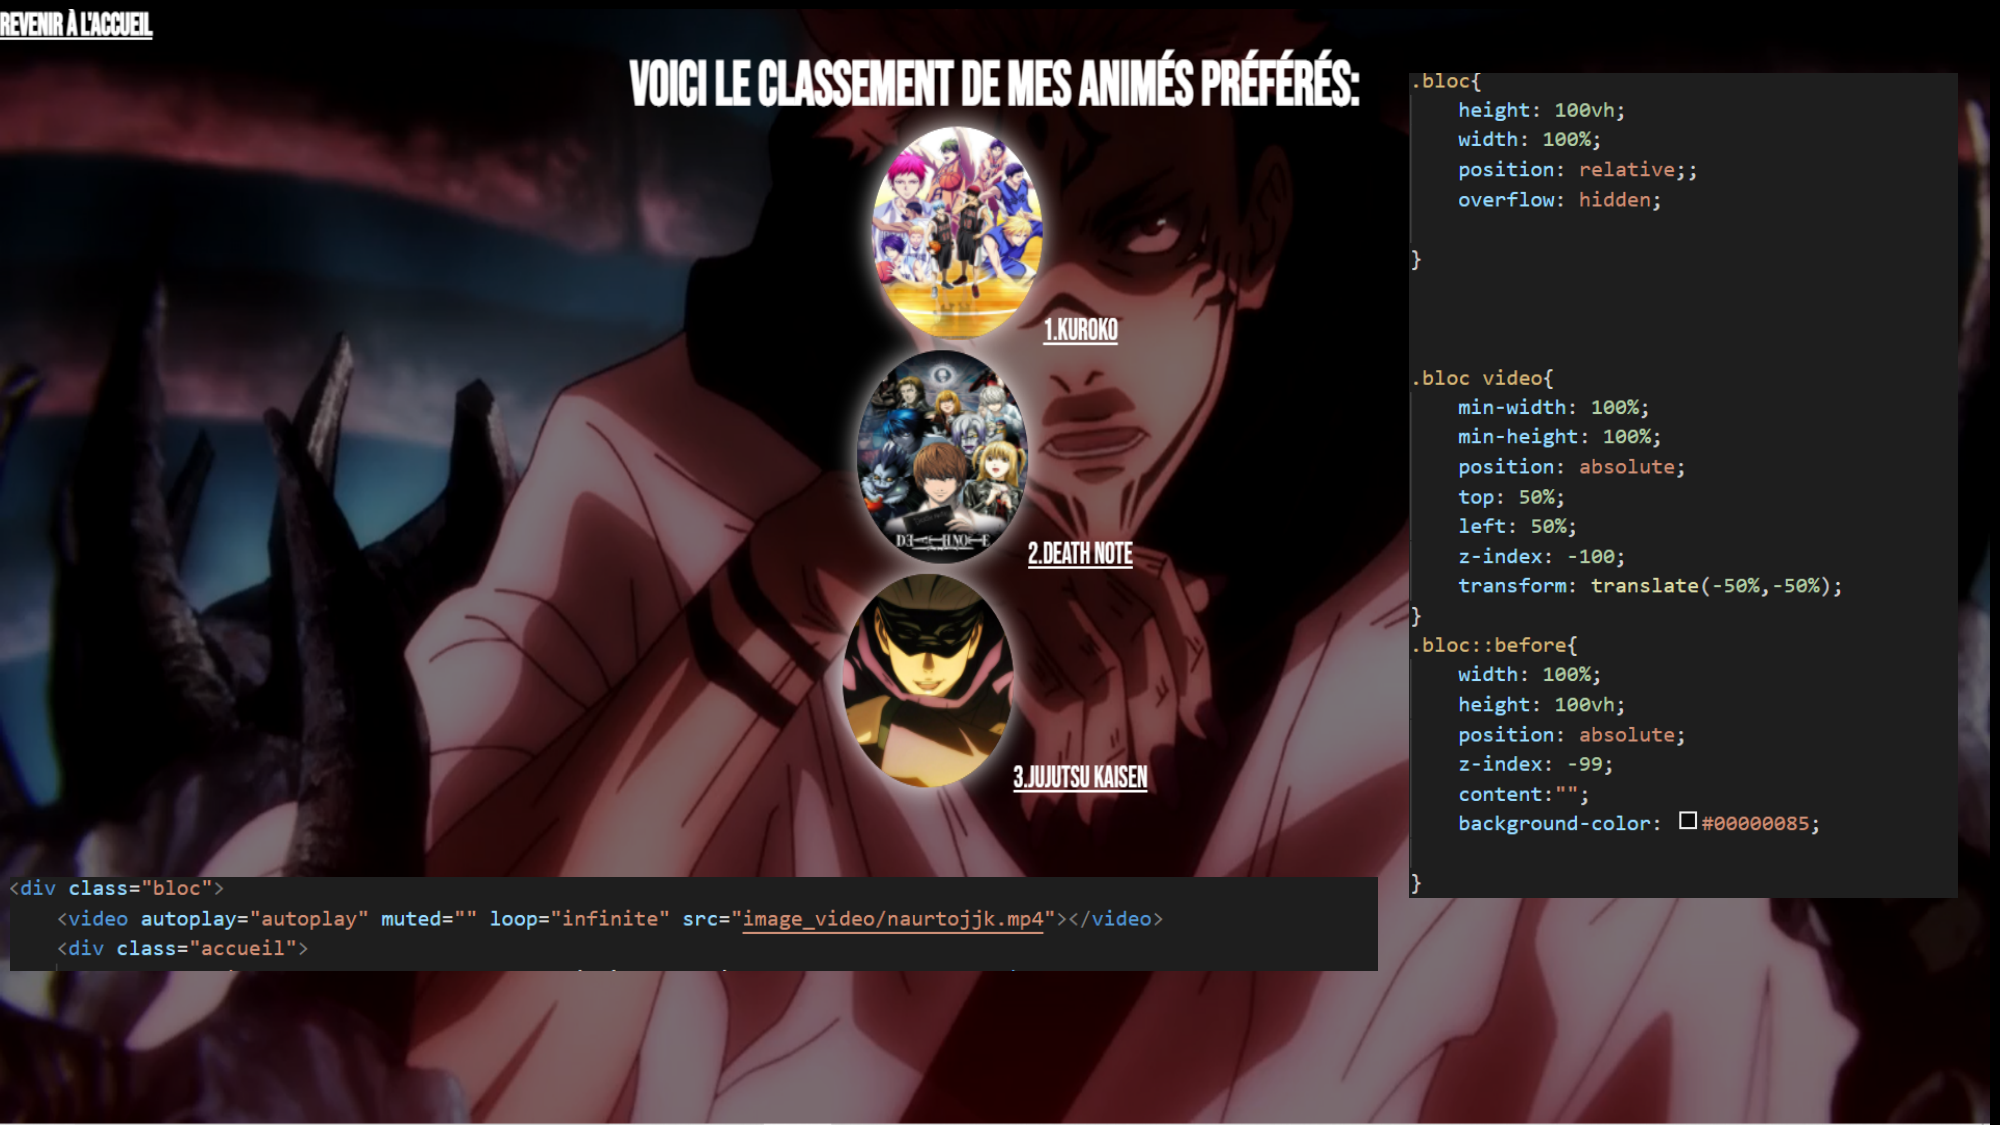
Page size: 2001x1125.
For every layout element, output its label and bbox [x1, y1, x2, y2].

list [0, 9, 1990, 1125]
picture [1409, 73, 1958, 898]
picture [10, 877, 1378, 971]
